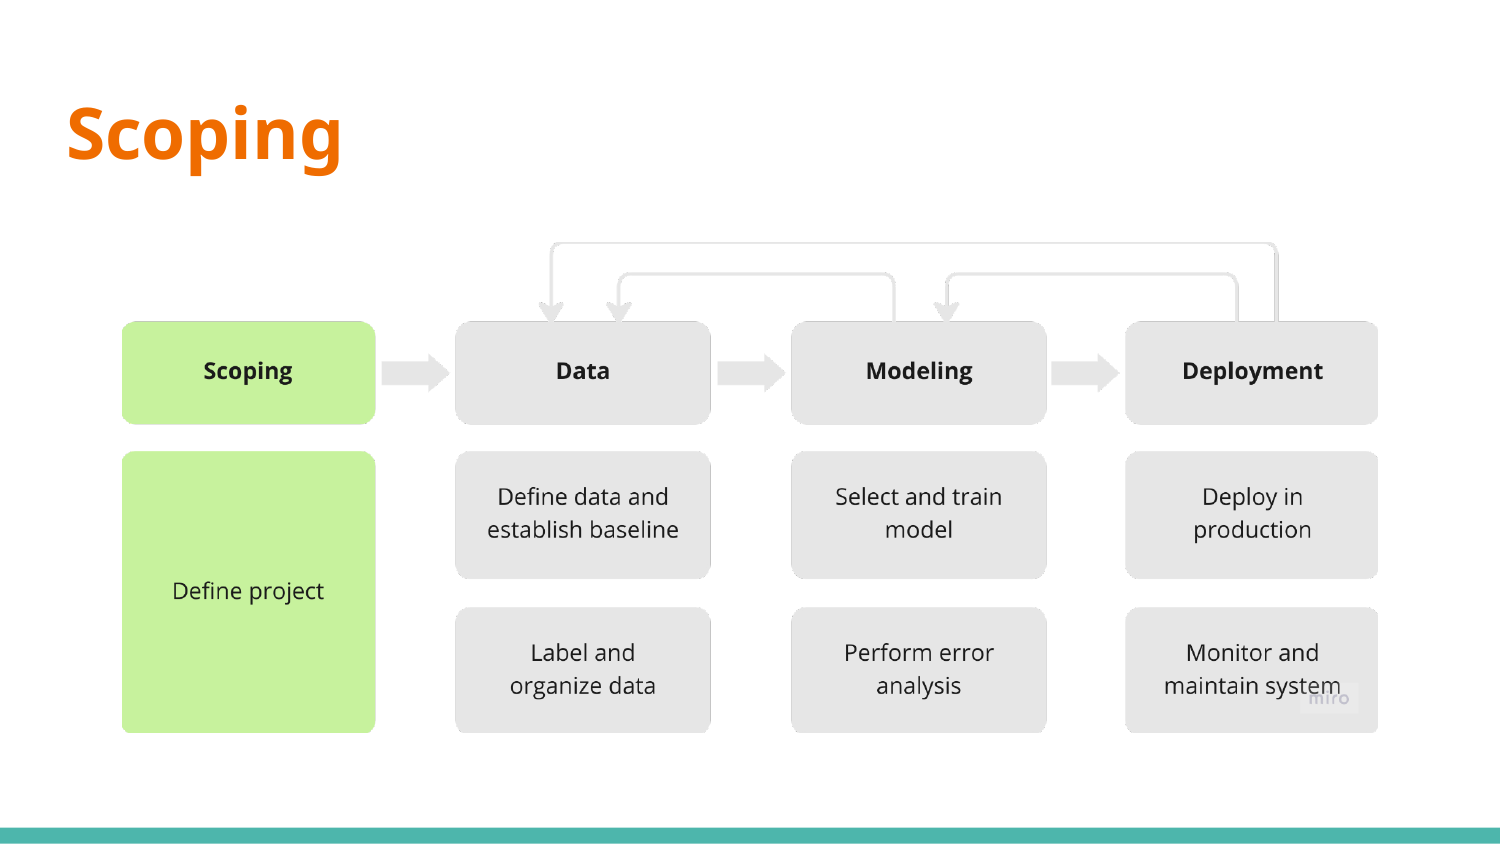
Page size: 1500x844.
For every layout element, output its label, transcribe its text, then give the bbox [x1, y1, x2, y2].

picture [122, 242, 1378, 734]
title Scoping [51, 72, 1449, 189]
